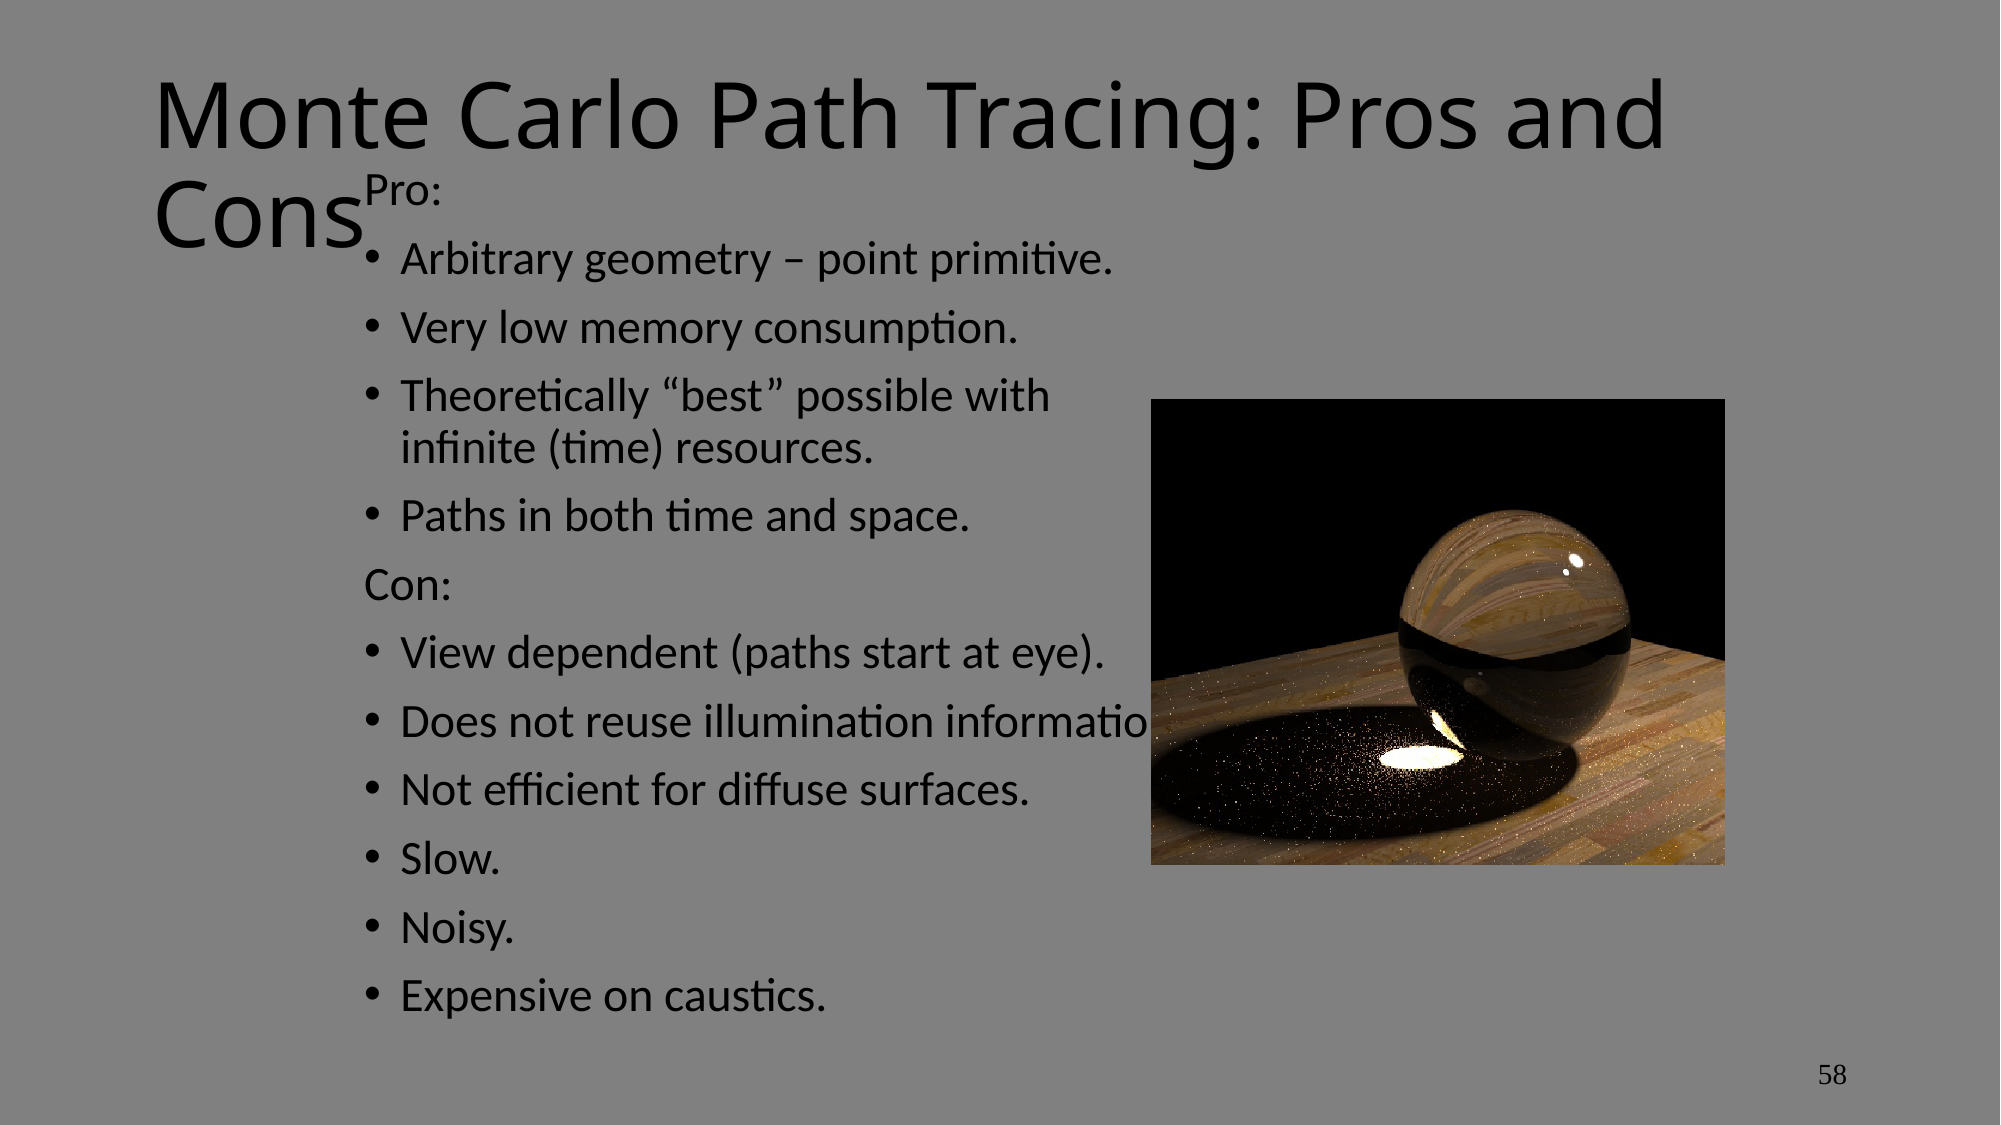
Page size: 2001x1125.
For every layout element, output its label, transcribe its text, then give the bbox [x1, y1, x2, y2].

title Monte Carlo Path Tracing: Pros and Cons [137, 59, 1863, 278]
slide_number 58 [1412, 1042, 1863, 1103]
picture [1151, 399, 1725, 865]
list Pro: Arbitrary geometry – point primitive. Very low memory consumption. Theoretically “best” possible with infinite (time) resources. Paths in both time and space. Con: View dependent (paths start at eye). Does not reuse illumination information. Not efficient for diffuse surfaces. Slow. Noisy. Expensive on caustics. [349, 157, 1207, 1071]
